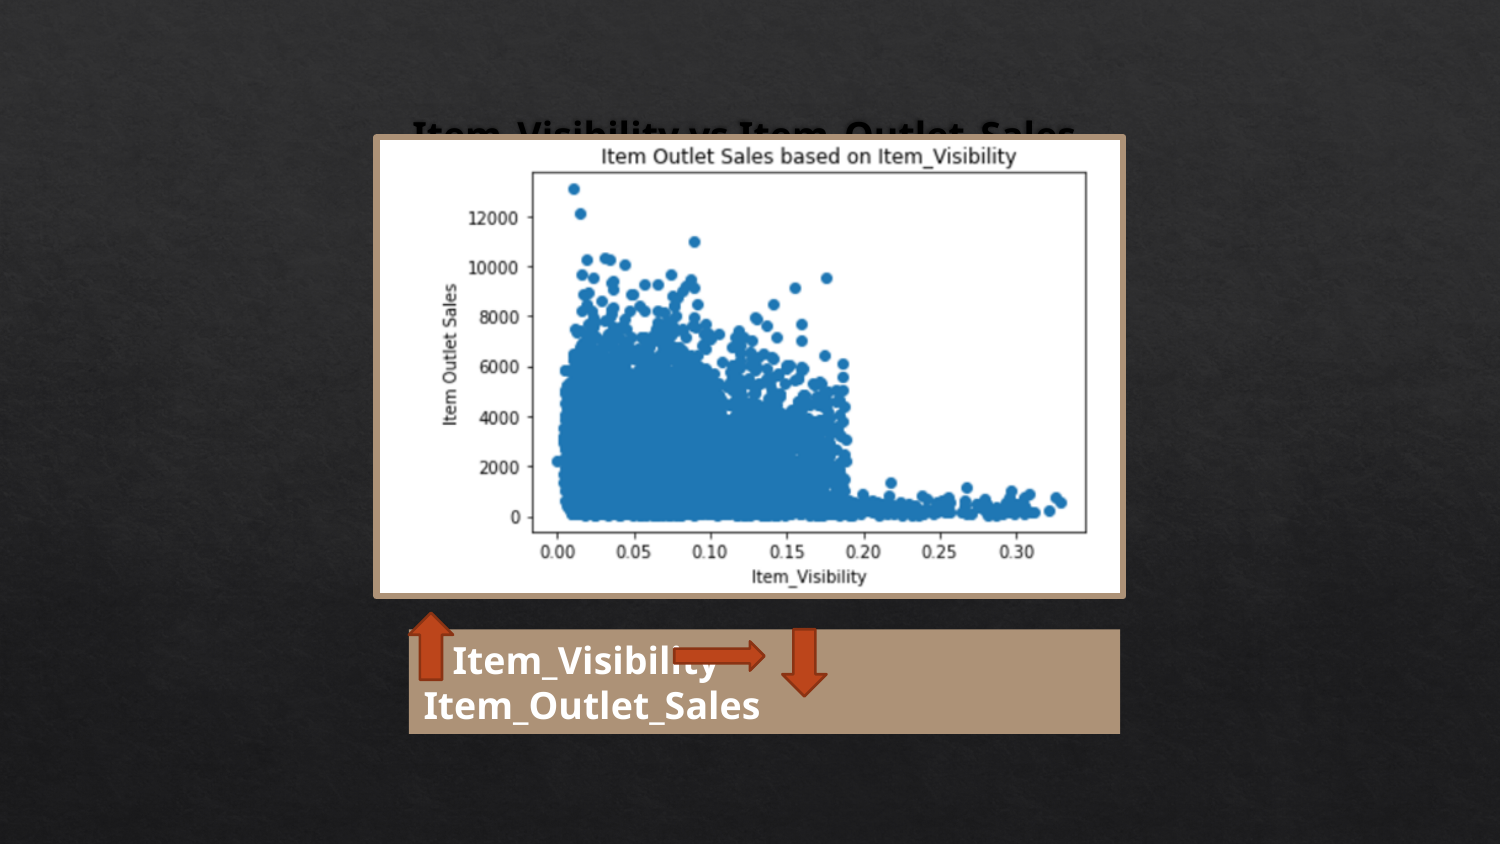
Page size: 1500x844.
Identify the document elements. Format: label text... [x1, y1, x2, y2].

picture [379, 140, 1121, 594]
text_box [408, 612, 1121, 697]
title Item_Visibility vs Item_Outlet_Sales [112, 75, 1387, 195]
